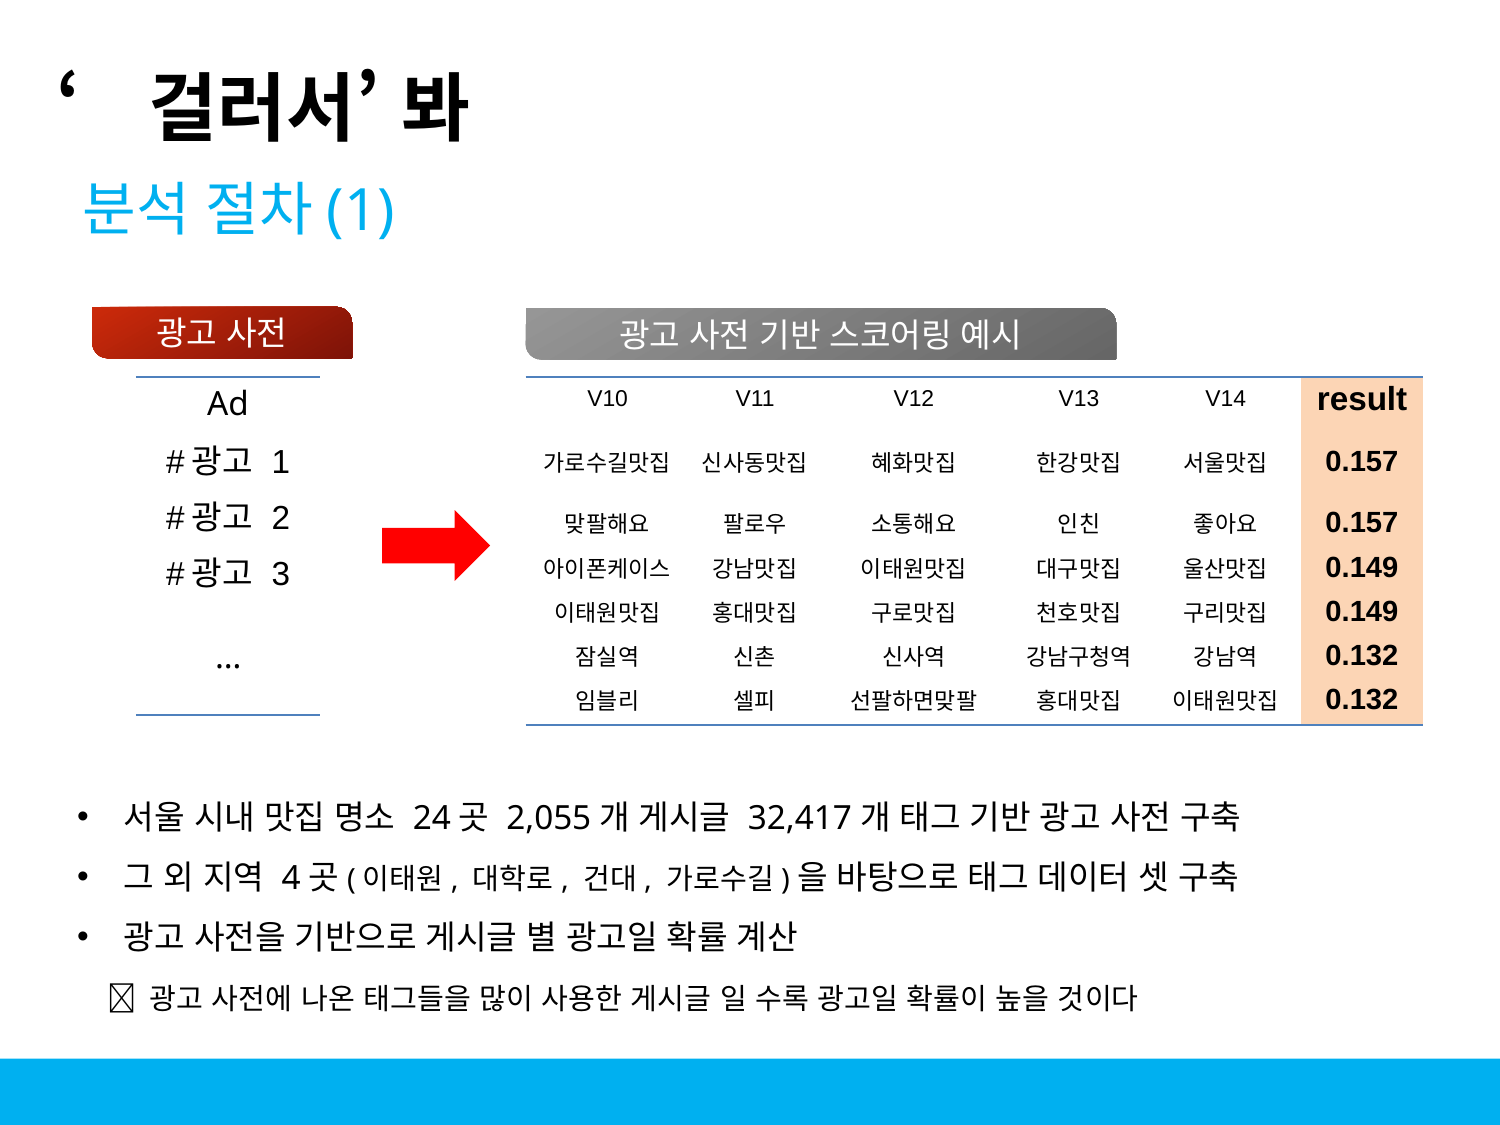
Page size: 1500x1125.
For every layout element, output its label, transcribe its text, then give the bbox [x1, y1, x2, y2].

text_box [379, 508, 493, 583]
table_cell #광고 1 [136, 434, 320, 490]
table_cell 0.149 [1301, 548, 1423, 592]
text_box [0, 1058, 1500, 1125]
table_cell 이태원맛집 [526, 592, 690, 636]
table_cell 0.157 [1301, 504, 1423, 548]
table_cell 이태원맛집 [820, 548, 1008, 592]
table_cell 신사역 [820, 636, 1008, 680]
table_header V12 [820, 378, 1008, 426]
table_header V14 [1151, 378, 1301, 426]
table_cell 울산맛집 [1151, 548, 1301, 592]
table_cell 구로맛집 [820, 592, 1008, 636]
table_cell #광고 3 [136, 546, 320, 602]
text_box 광고 사전 기반 스코어링 예시 [523, 305, 1119, 362]
table_cell 팔로우 [690, 504, 820, 548]
table_cell 맞팔해요 [526, 504, 690, 548]
table_cell 소통해요 [820, 504, 1008, 548]
table_cell 가로수길맛집 [526, 426, 690, 504]
table_cell 홍대맛집 [690, 592, 820, 636]
text_box 분석 절차(1) [67, 154, 1249, 261]
table_cell 좋아요 [1151, 504, 1301, 548]
table_header Ad [136, 378, 320, 434]
table_cell 0.132 [1301, 680, 1423, 724]
table_cell 천호맛집 [1008, 592, 1151, 636]
table_cell 구리맛집 [1151, 592, 1301, 636]
table_cell 0.132 [1301, 636, 1423, 680]
table_cell 아이폰케이스 [526, 548, 690, 592]
text_box 광고 사전 [90, 304, 355, 361]
table_cell 0.157 [1301, 426, 1423, 504]
table_cell 신촌 [690, 636, 820, 680]
table_cell 한강맛집 [1008, 426, 1151, 504]
table_cell 대구맛집 [1008, 548, 1151, 592]
table_cell 0.149 [1301, 592, 1423, 636]
table_header V10 [526, 378, 690, 426]
table_cell … [136, 602, 320, 714]
table_cell 선팔하면맞팔 [820, 680, 1008, 724]
text_box 서울 시내 맛집 명소 24곳 2,055개 게시글 32,417개 태그 기반 광고 사전 구축 그 외 지역 4곳(이태원, 대학로, 건대, 가로수길)을 바탕으로 태그 데이터 셋 구축 광고 사전을 기반으로 게시글 별 광고일 확률 계산  광고 사전에 나온 태그들을 많이 사용한 게시글 일 수록 광고일 확률이 높을 것이다 [62, 769, 1494, 1024]
table_cell 신사동맛집 [690, 426, 820, 504]
table_cell 강남역 [1151, 636, 1301, 680]
table_cell 이태원맛집 [1151, 680, 1301, 724]
table_header result [1301, 378, 1423, 426]
table_cell 셀피 [690, 680, 820, 724]
table_cell #광고 2 [136, 490, 320, 546]
table_cell 강남맛집 [690, 548, 820, 592]
table_cell 혜화맛집 [820, 426, 1008, 504]
table_header V11 [690, 378, 820, 426]
table_cell 인친 [1008, 504, 1151, 548]
table_cell 강남구청역 [1008, 636, 1151, 680]
text_box ‘걸러서’ 봐 [41, 52, 486, 158]
table_cell 서울맛집 [1151, 426, 1301, 504]
table_cell 임블리 [526, 680, 690, 724]
table_cell 잠실역 [526, 636, 690, 680]
table_cell 홍대맛집 [1008, 680, 1151, 724]
table_header V13 [1008, 378, 1151, 426]
